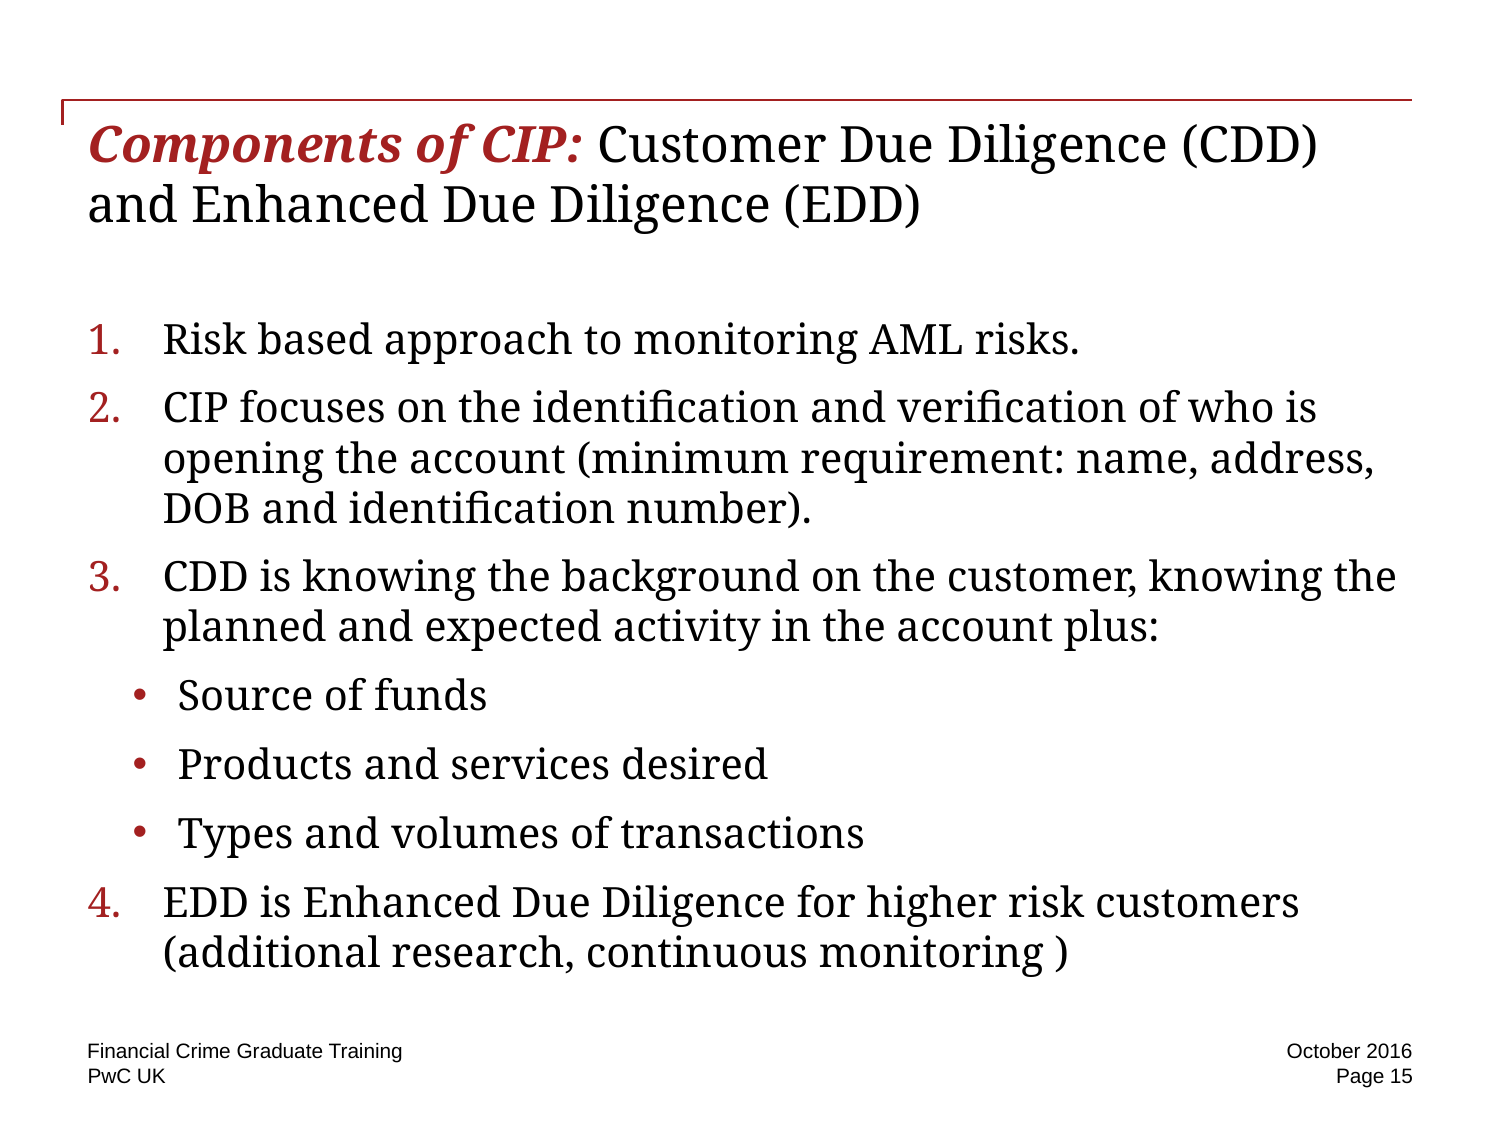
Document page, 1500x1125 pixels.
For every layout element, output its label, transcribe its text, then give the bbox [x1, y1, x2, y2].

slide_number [1162, 1037, 1413, 1063]
list Risk based approach to monitoring AML risks. CIP focuses on the identification and verification of who is opening the account (minimum requirement: name, address, DOB and identification number). CDD is knowing the background on the customer, knowing the planned and expected activity in the account plus: Source of funds Products and services desired Types and volumes of transactions EDD is Enhanced Due Diligence for higher risk customers (additional research, continuous monitoring ) [87, 312, 1413, 1013]
footer Financial Crime Graduate Training [86, 1037, 950, 1063]
title Components of CIP: Customer Due Diligence (CDD) and Enhanced Due Diligence (EDD) [87, 112, 1413, 263]
slide_number Page 15 [1162, 1063, 1413, 1088]
